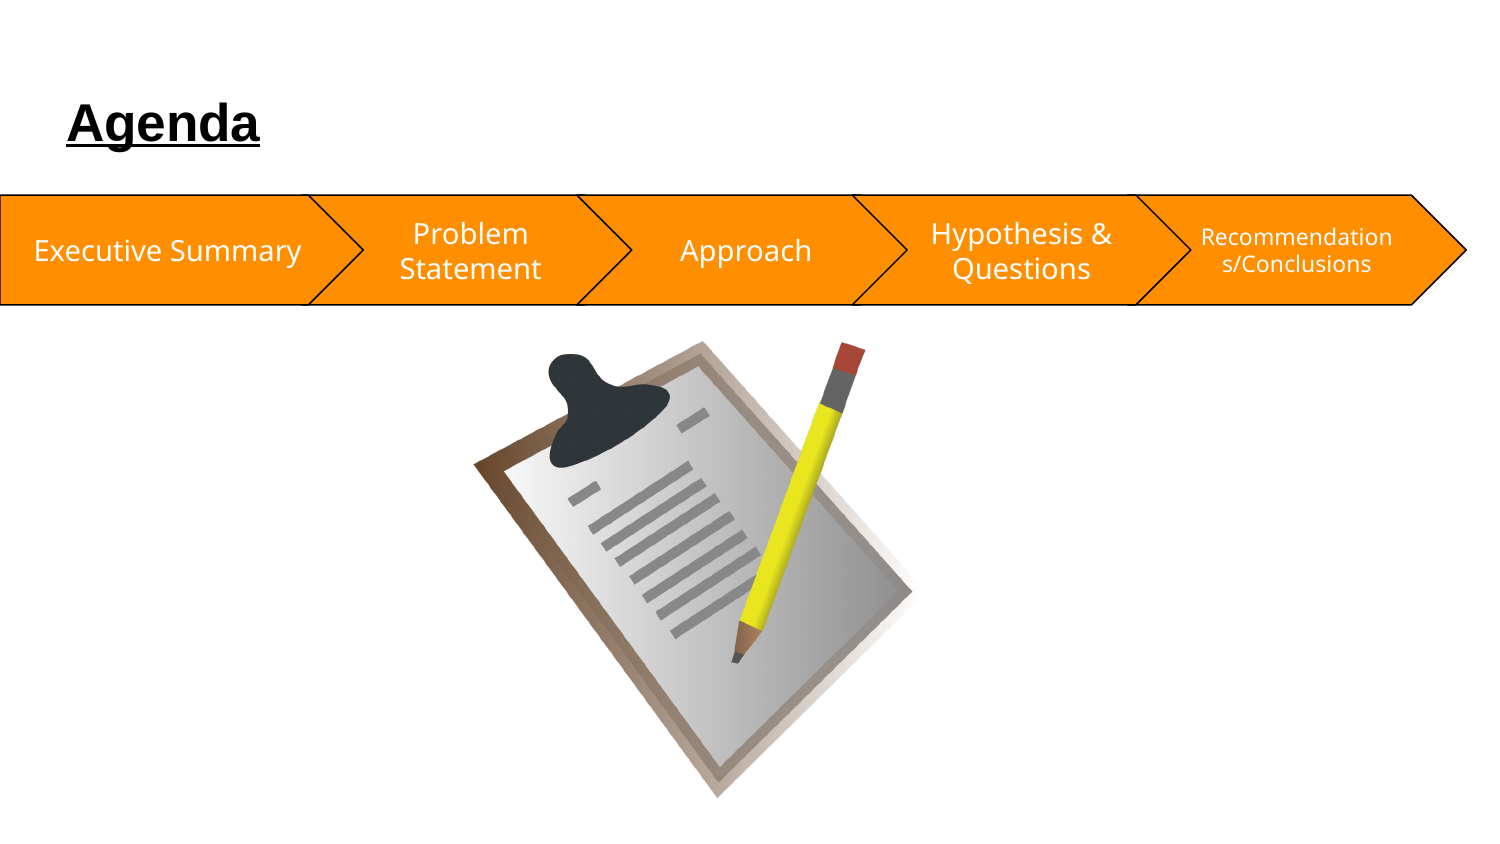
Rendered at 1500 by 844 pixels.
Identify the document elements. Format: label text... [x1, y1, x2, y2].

text_box Approach [576, 195, 906, 305]
text_box Executive Summary [0, 195, 364, 305]
text_box Problem Statement [310, 195, 630, 305]
picture [445, 332, 935, 823]
text_box Hypothesis & Questions [852, 195, 1191, 305]
title Agenda [51, 72, 1449, 167]
text_box Recommendations/Conclusions [1137, 195, 1467, 305]
